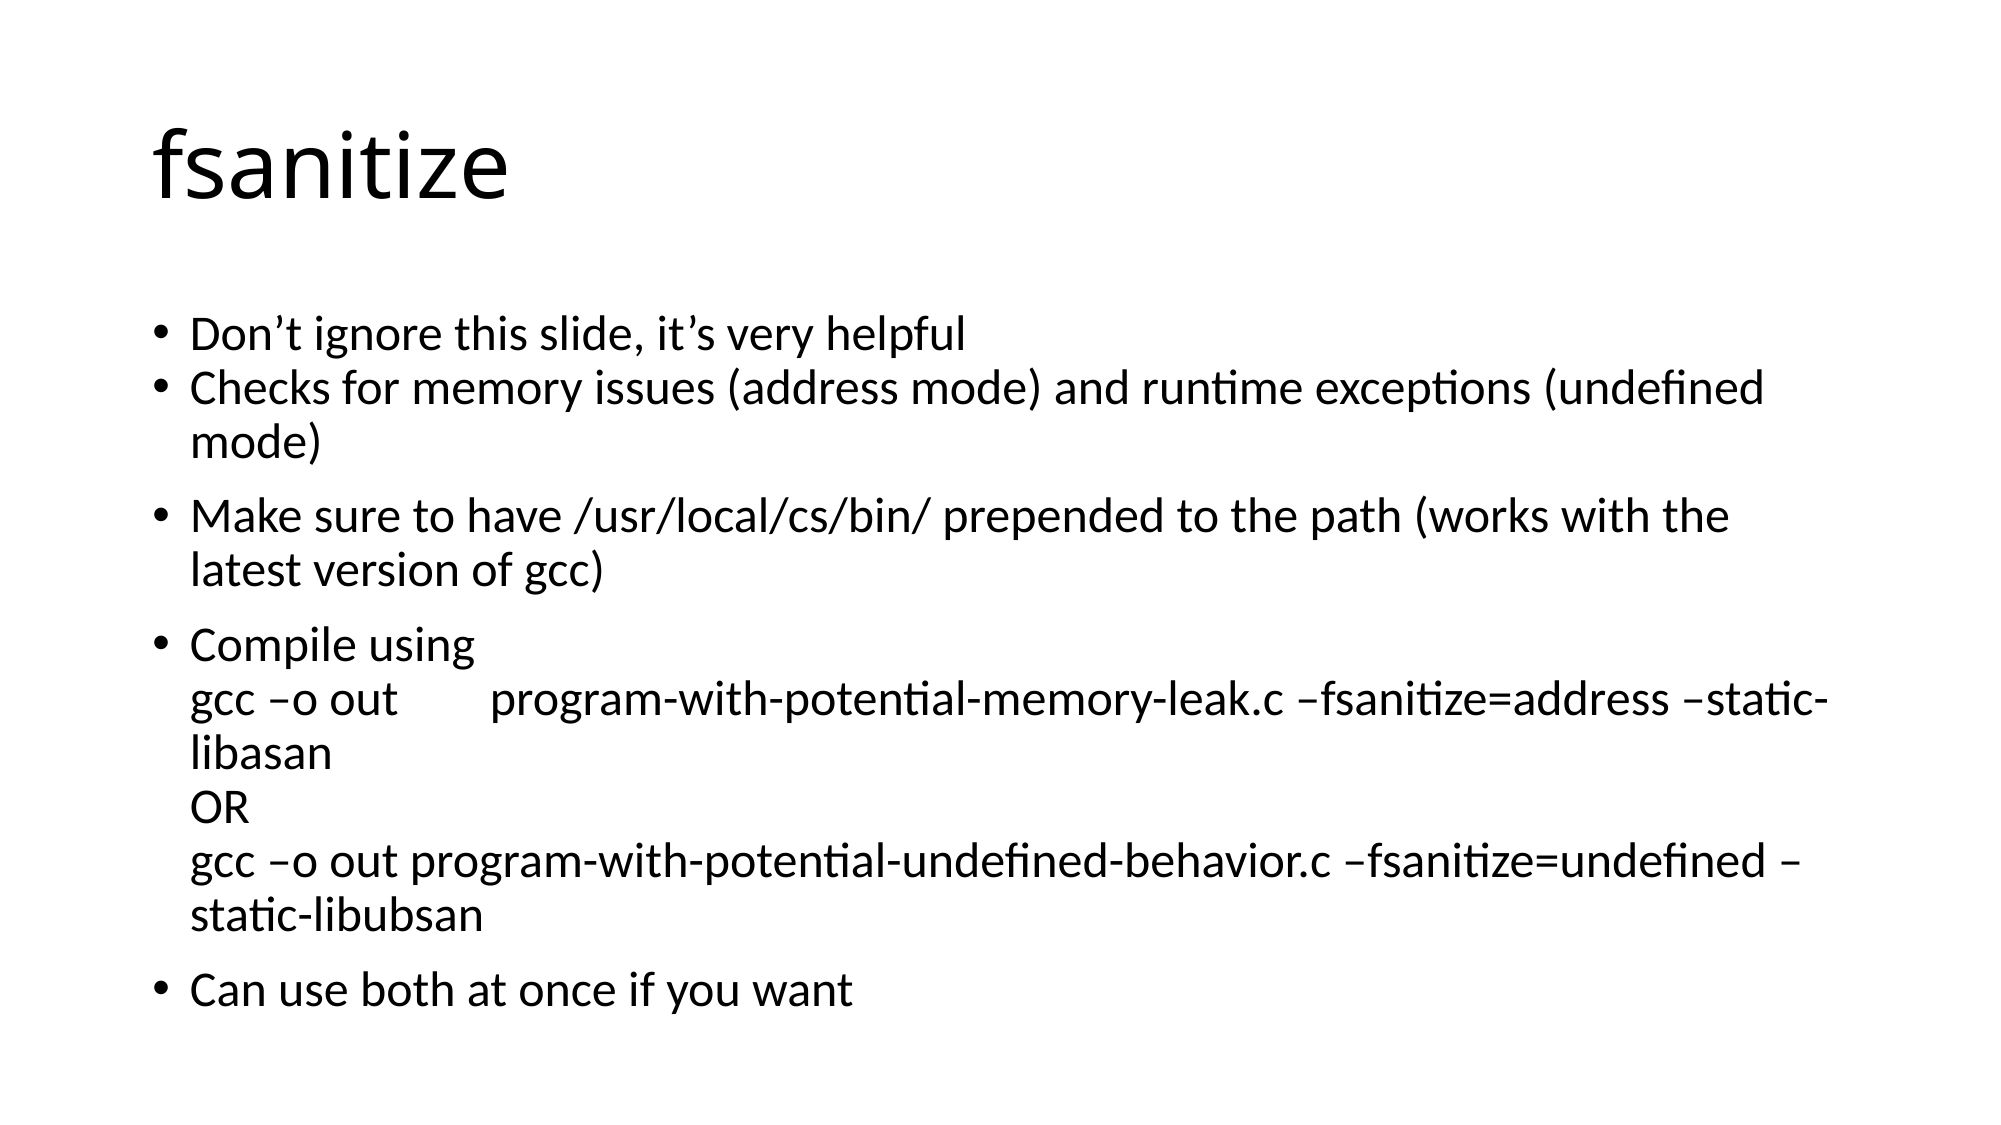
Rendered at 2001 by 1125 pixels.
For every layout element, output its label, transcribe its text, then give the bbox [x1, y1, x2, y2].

title fsanitize [137, 59, 1863, 278]
list Don’t ignore this slide, it’s very helpful Checks for memory issues (address mode) and runtime exceptions (undefined mode) Make sure to have /usr/local/cs/bin/ prepended to the path (works with the latest version of gcc) Compile using gcc –o out program-with-potential-memory-leak.c –fsanitize=address –static-libasan OR gcc –o out program-with-potential-undefined-behavior.c –fsanitize=undefined –static-libubsan Can use both at once if you want [137, 299, 1863, 1014]
